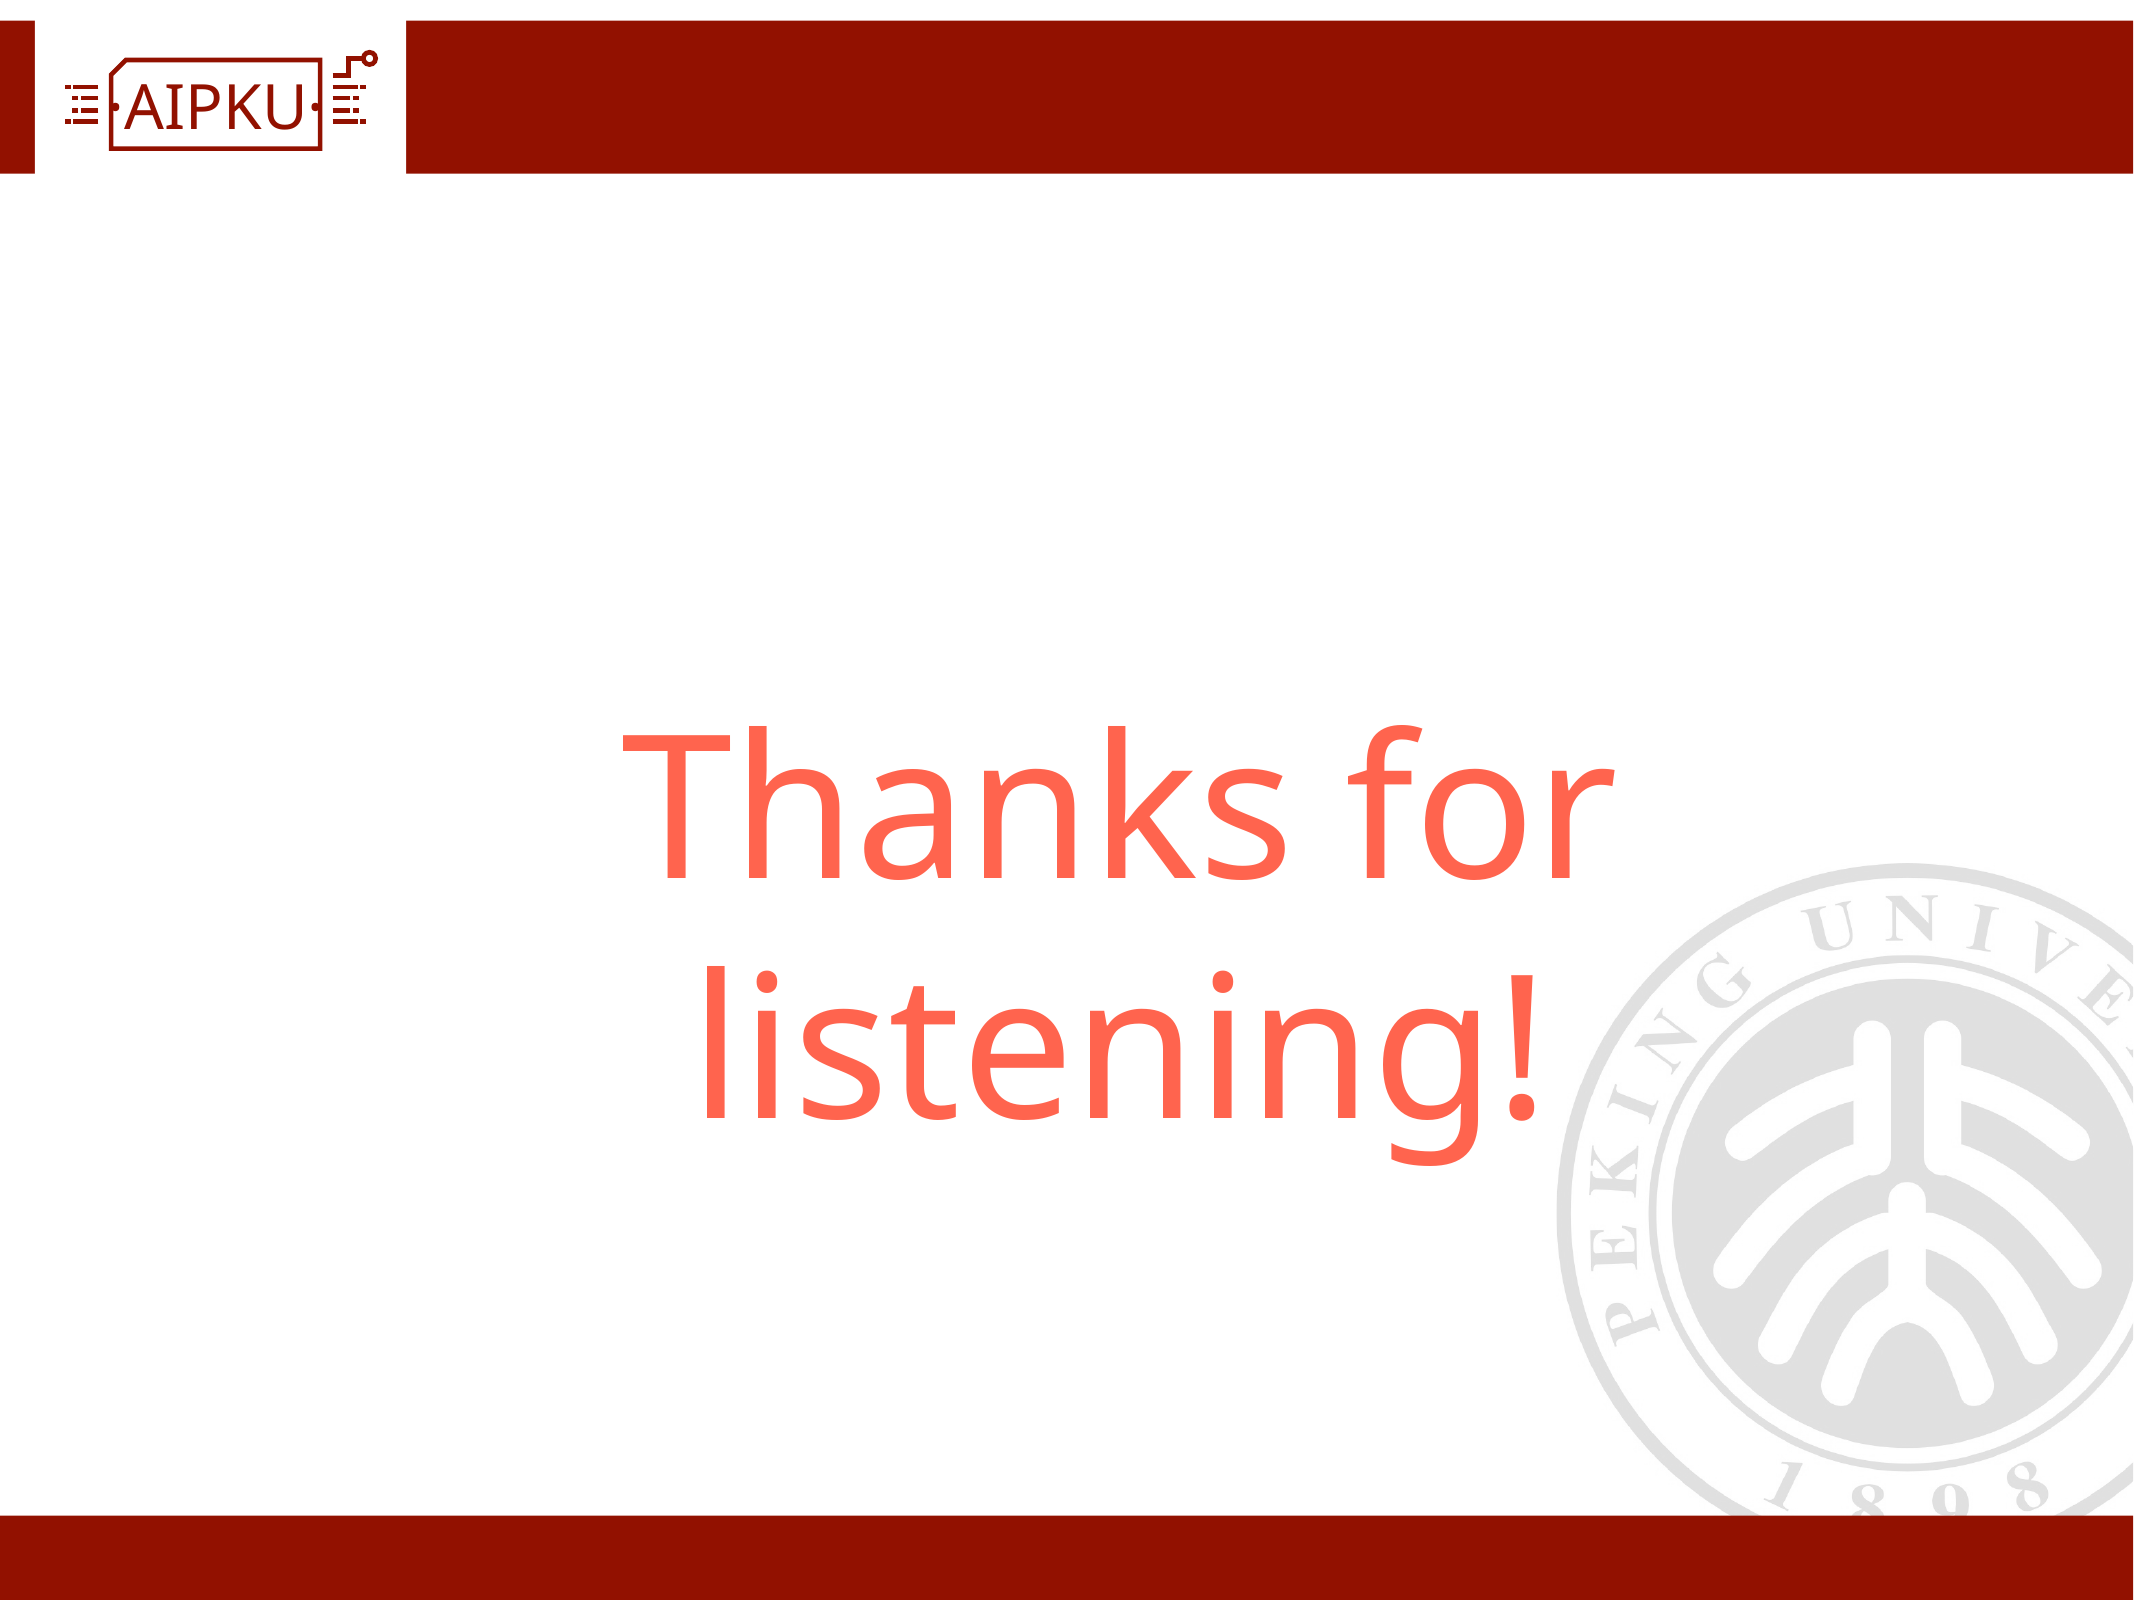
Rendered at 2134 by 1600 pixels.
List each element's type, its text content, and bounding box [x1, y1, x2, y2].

text_box Thanks for listening! [187, 671, 2052, 1167]
